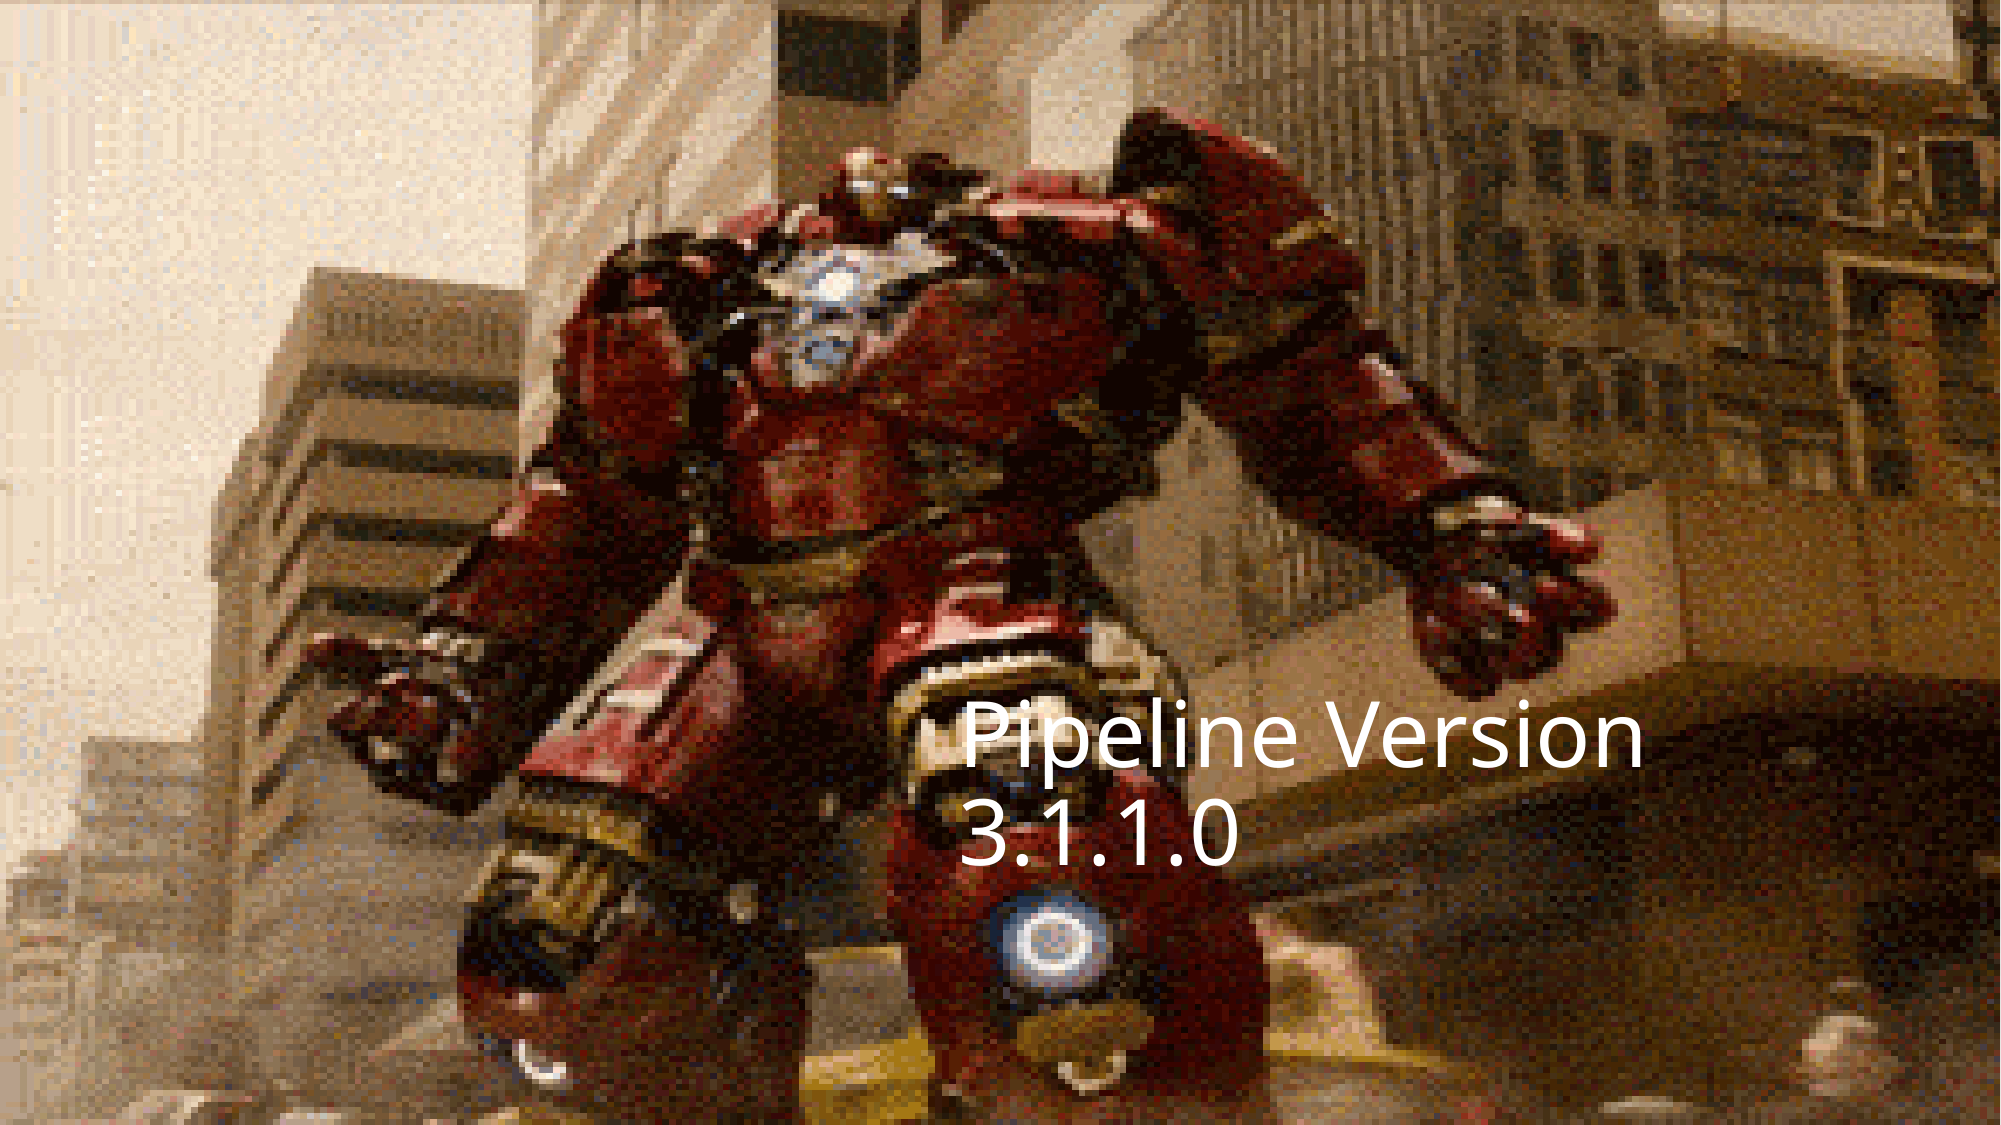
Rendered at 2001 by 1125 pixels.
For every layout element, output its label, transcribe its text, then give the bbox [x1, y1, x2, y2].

title Pipeline Version 3.1.1.0 [943, 678, 1969, 896]
picture [0, 0, 2001, 1125]
